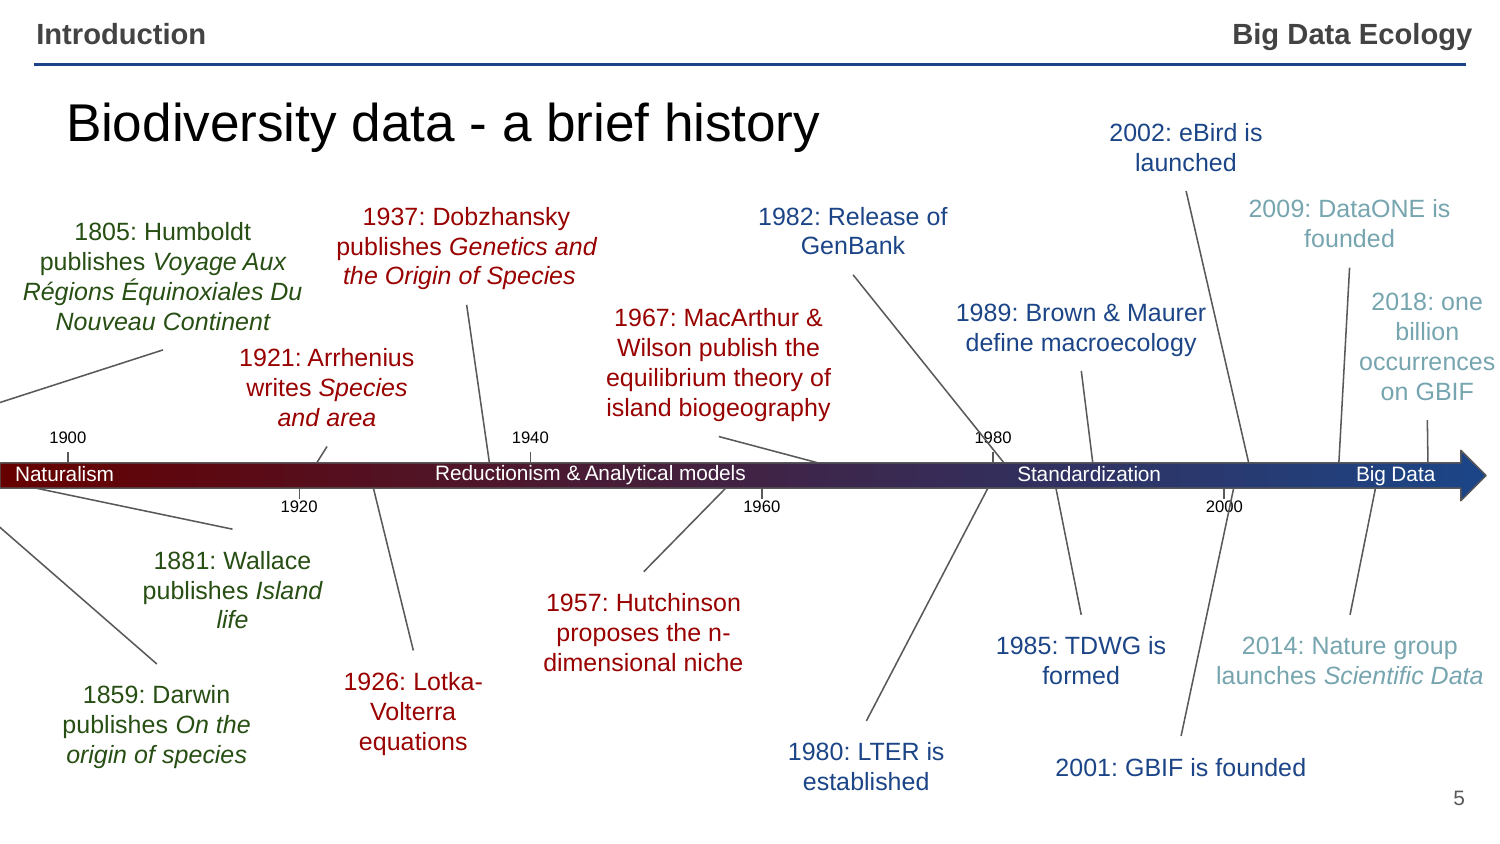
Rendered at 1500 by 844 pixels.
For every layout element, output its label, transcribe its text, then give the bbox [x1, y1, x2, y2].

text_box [214, 184, 731, 772]
title Biodiversity data - a brief history [51, 72, 1449, 167]
slide_number ‹#› [1389, 764, 1480, 830]
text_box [1193, 177, 1500, 706]
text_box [736, 100, 1338, 812]
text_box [0, 199, 350, 786]
text_box Introduction [21, 0, 267, 65]
